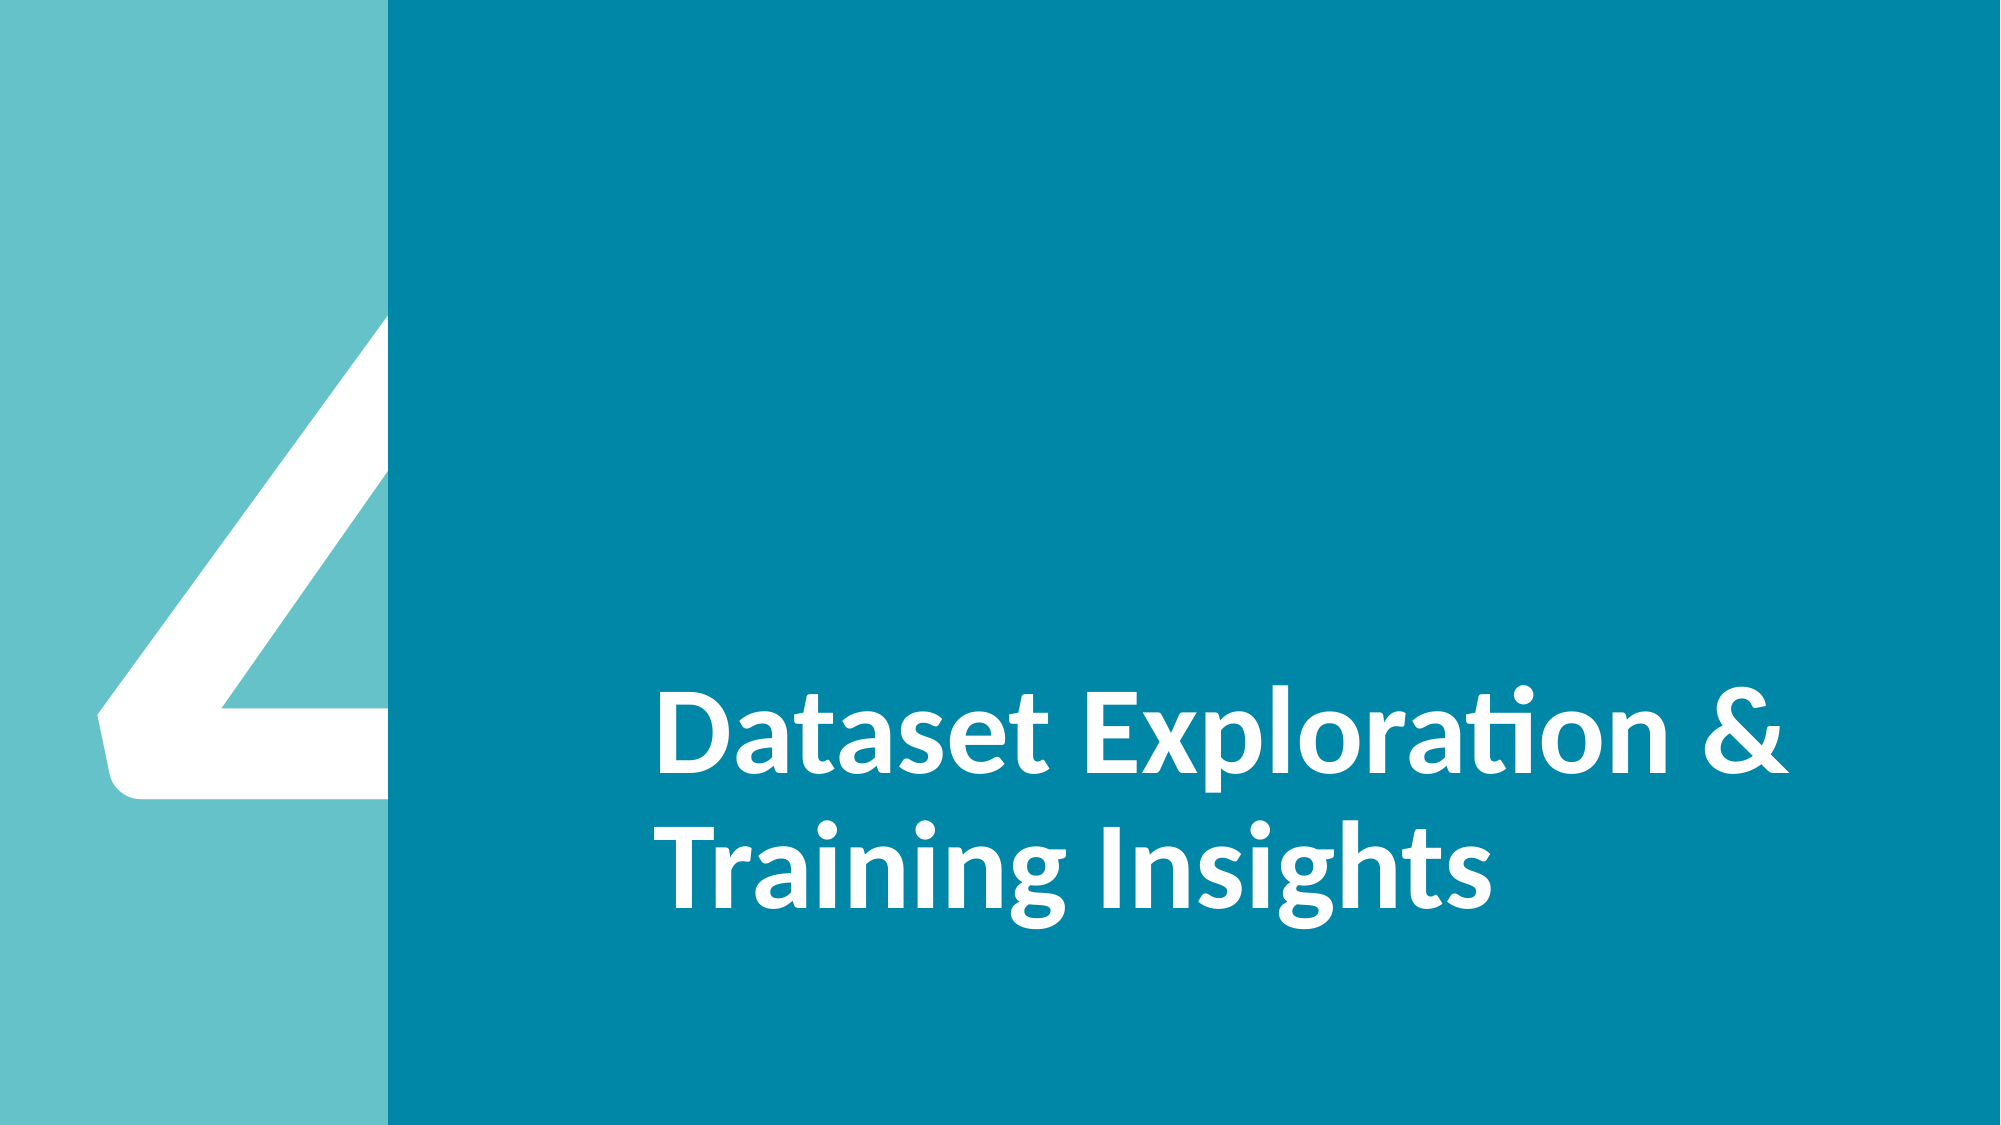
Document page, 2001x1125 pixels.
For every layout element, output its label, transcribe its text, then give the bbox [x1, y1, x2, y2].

title Dataset Exploration & Training Insights [388, 0, 2000, 1125]
list 4 [90, 108, 388, 1053]
